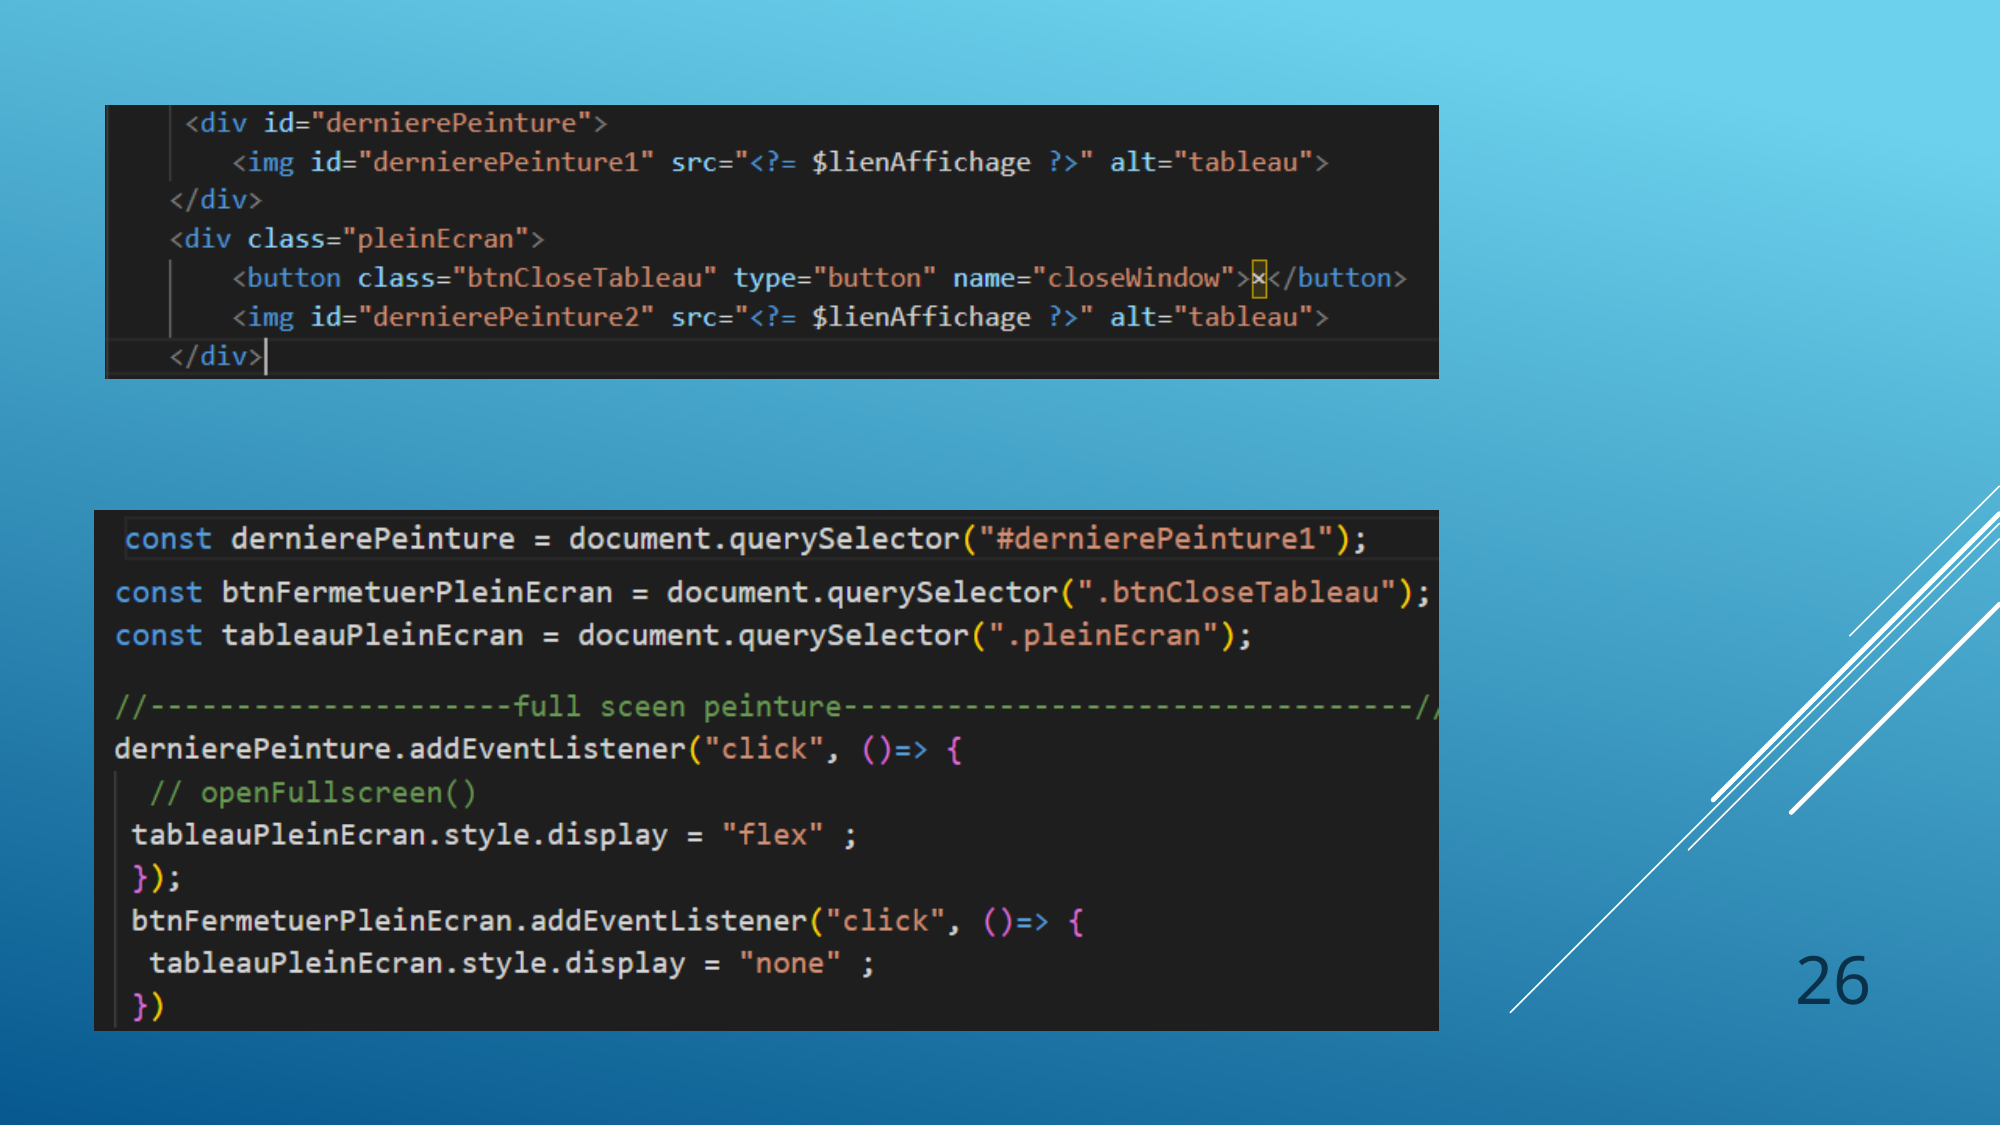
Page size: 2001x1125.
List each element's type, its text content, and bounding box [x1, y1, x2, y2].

picture [94, 510, 1439, 1031]
slide_number 26 [1700, 915, 1888, 1025]
picture [104, 105, 1439, 379]
